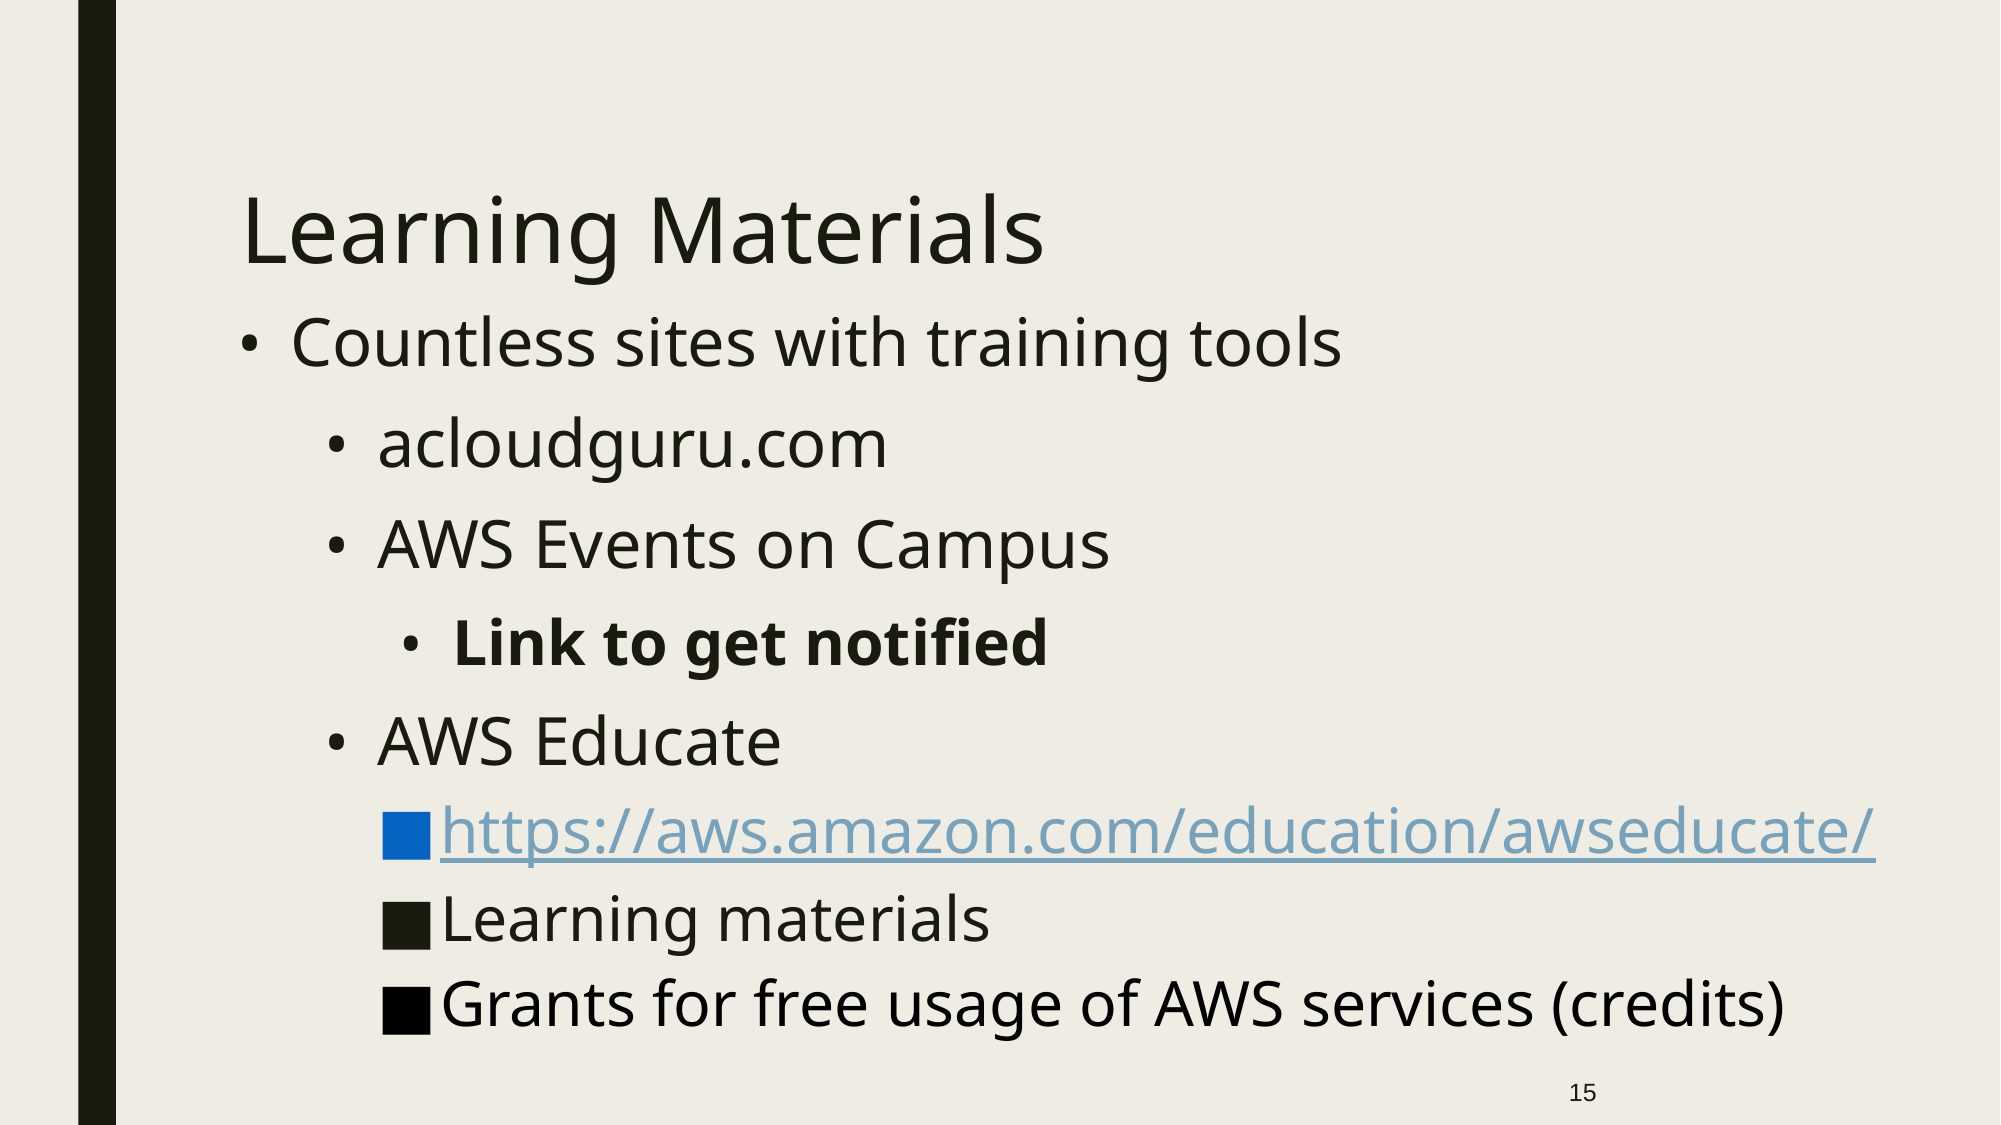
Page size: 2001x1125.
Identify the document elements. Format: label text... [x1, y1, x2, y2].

list Countless sites with training tools acloudguru.com AWS Events on Campus Link to get notified AWS Educate https://aws.amazon.com/education/awseducate/ Learning materials Grants for free usage of AWS services (credits) [200, 298, 1925, 982]
slide_number 15 [1553, 1058, 1816, 1125]
title Learning Materials [225, 112, 1800, 298]
